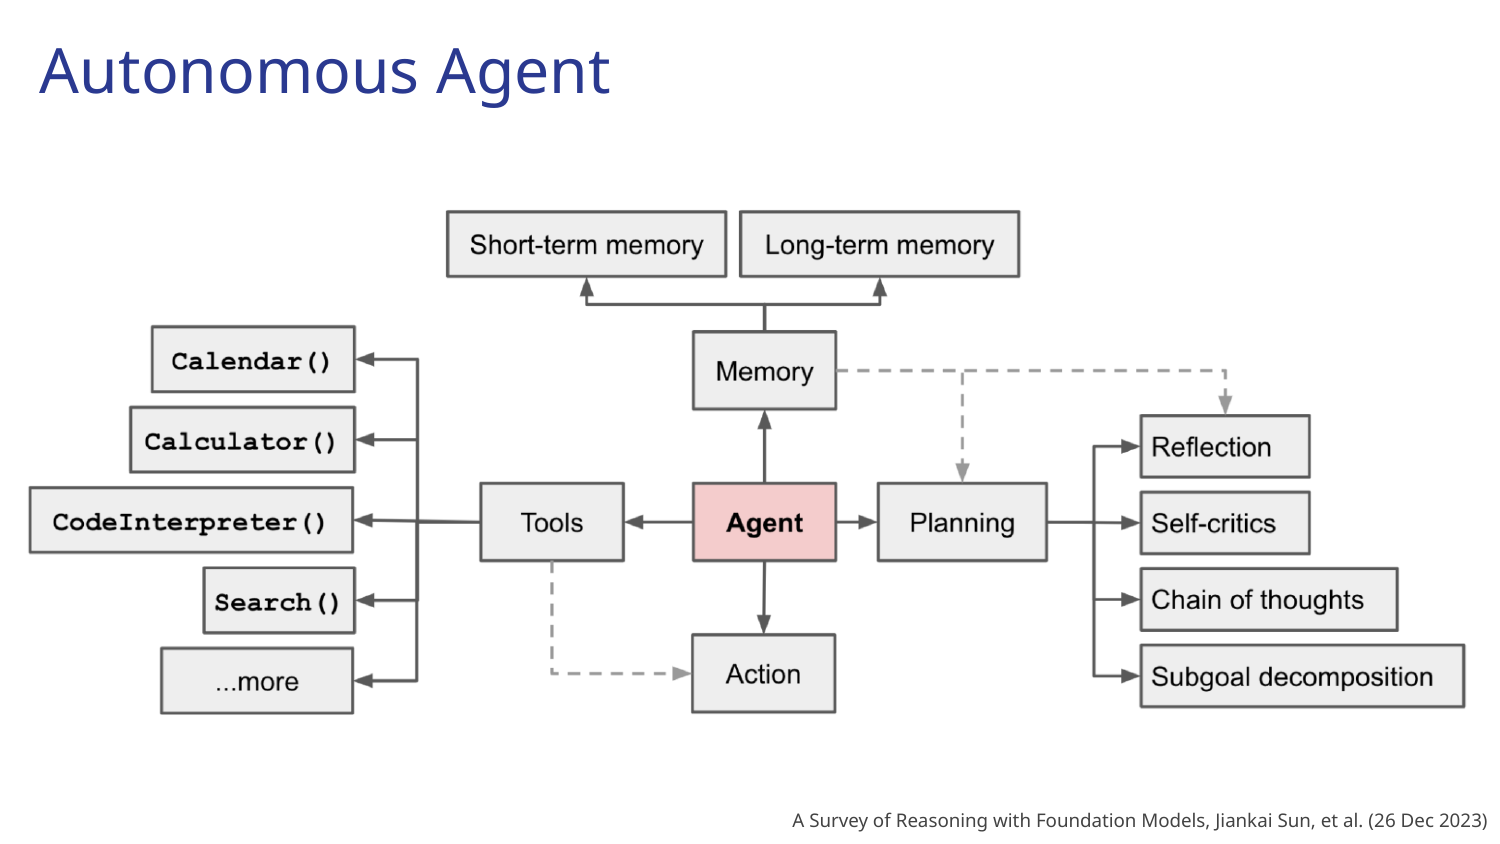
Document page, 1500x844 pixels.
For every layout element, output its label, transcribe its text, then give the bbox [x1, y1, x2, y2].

text_box A Survey of Reasoning with Foundation Models, Jiankai Sun, et al. (26 Dec 2023) [455, 793, 1500, 844]
title Autonomous Agent [24, 16, 1423, 116]
picture [24, 183, 1476, 760]
